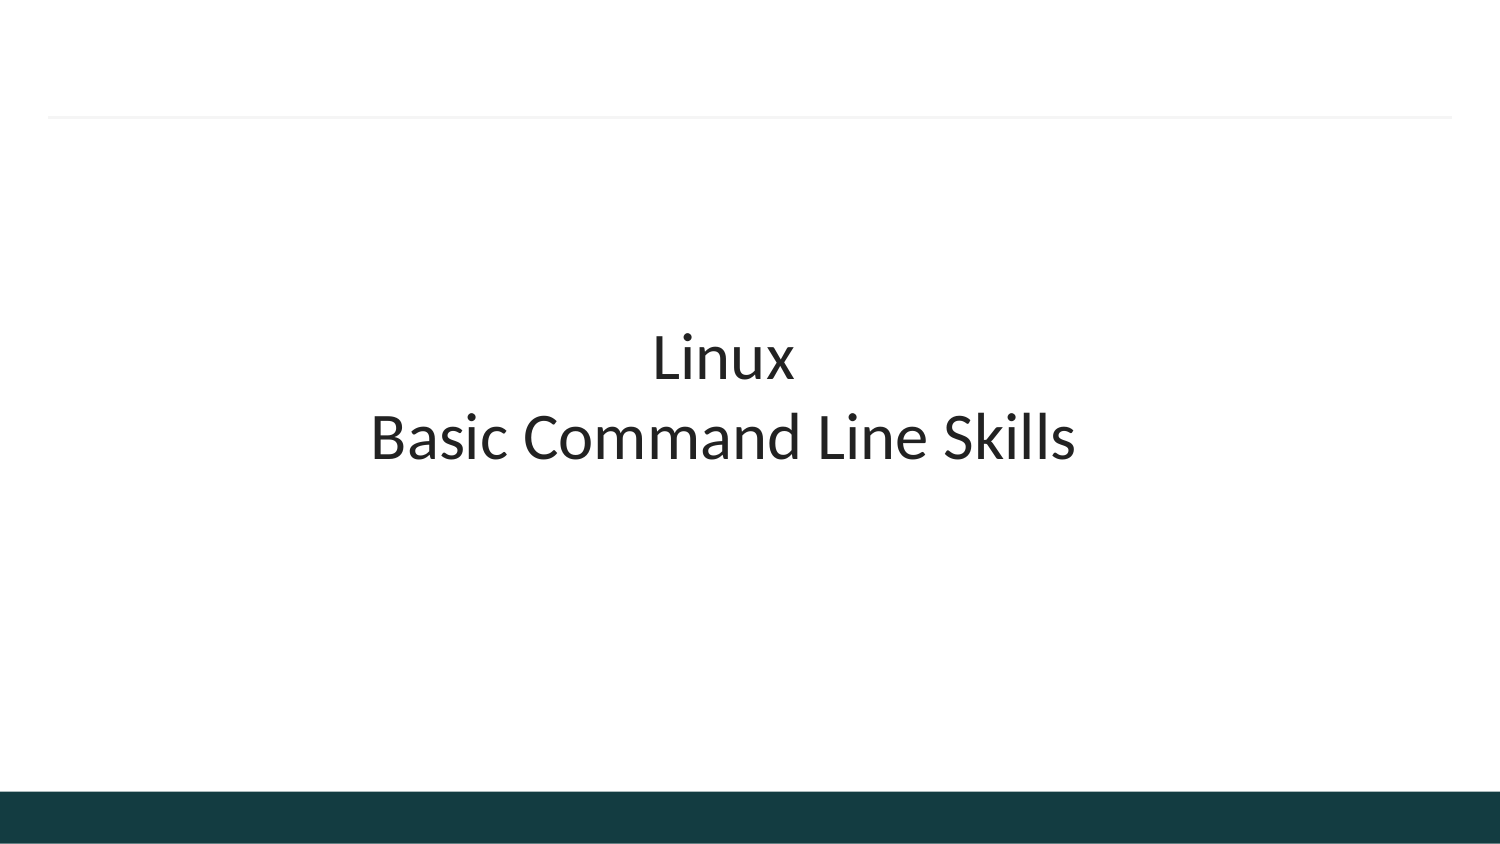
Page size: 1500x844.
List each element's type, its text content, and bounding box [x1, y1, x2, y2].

text_box Linux Basic Command Line Skills [322, 305, 1141, 480]
